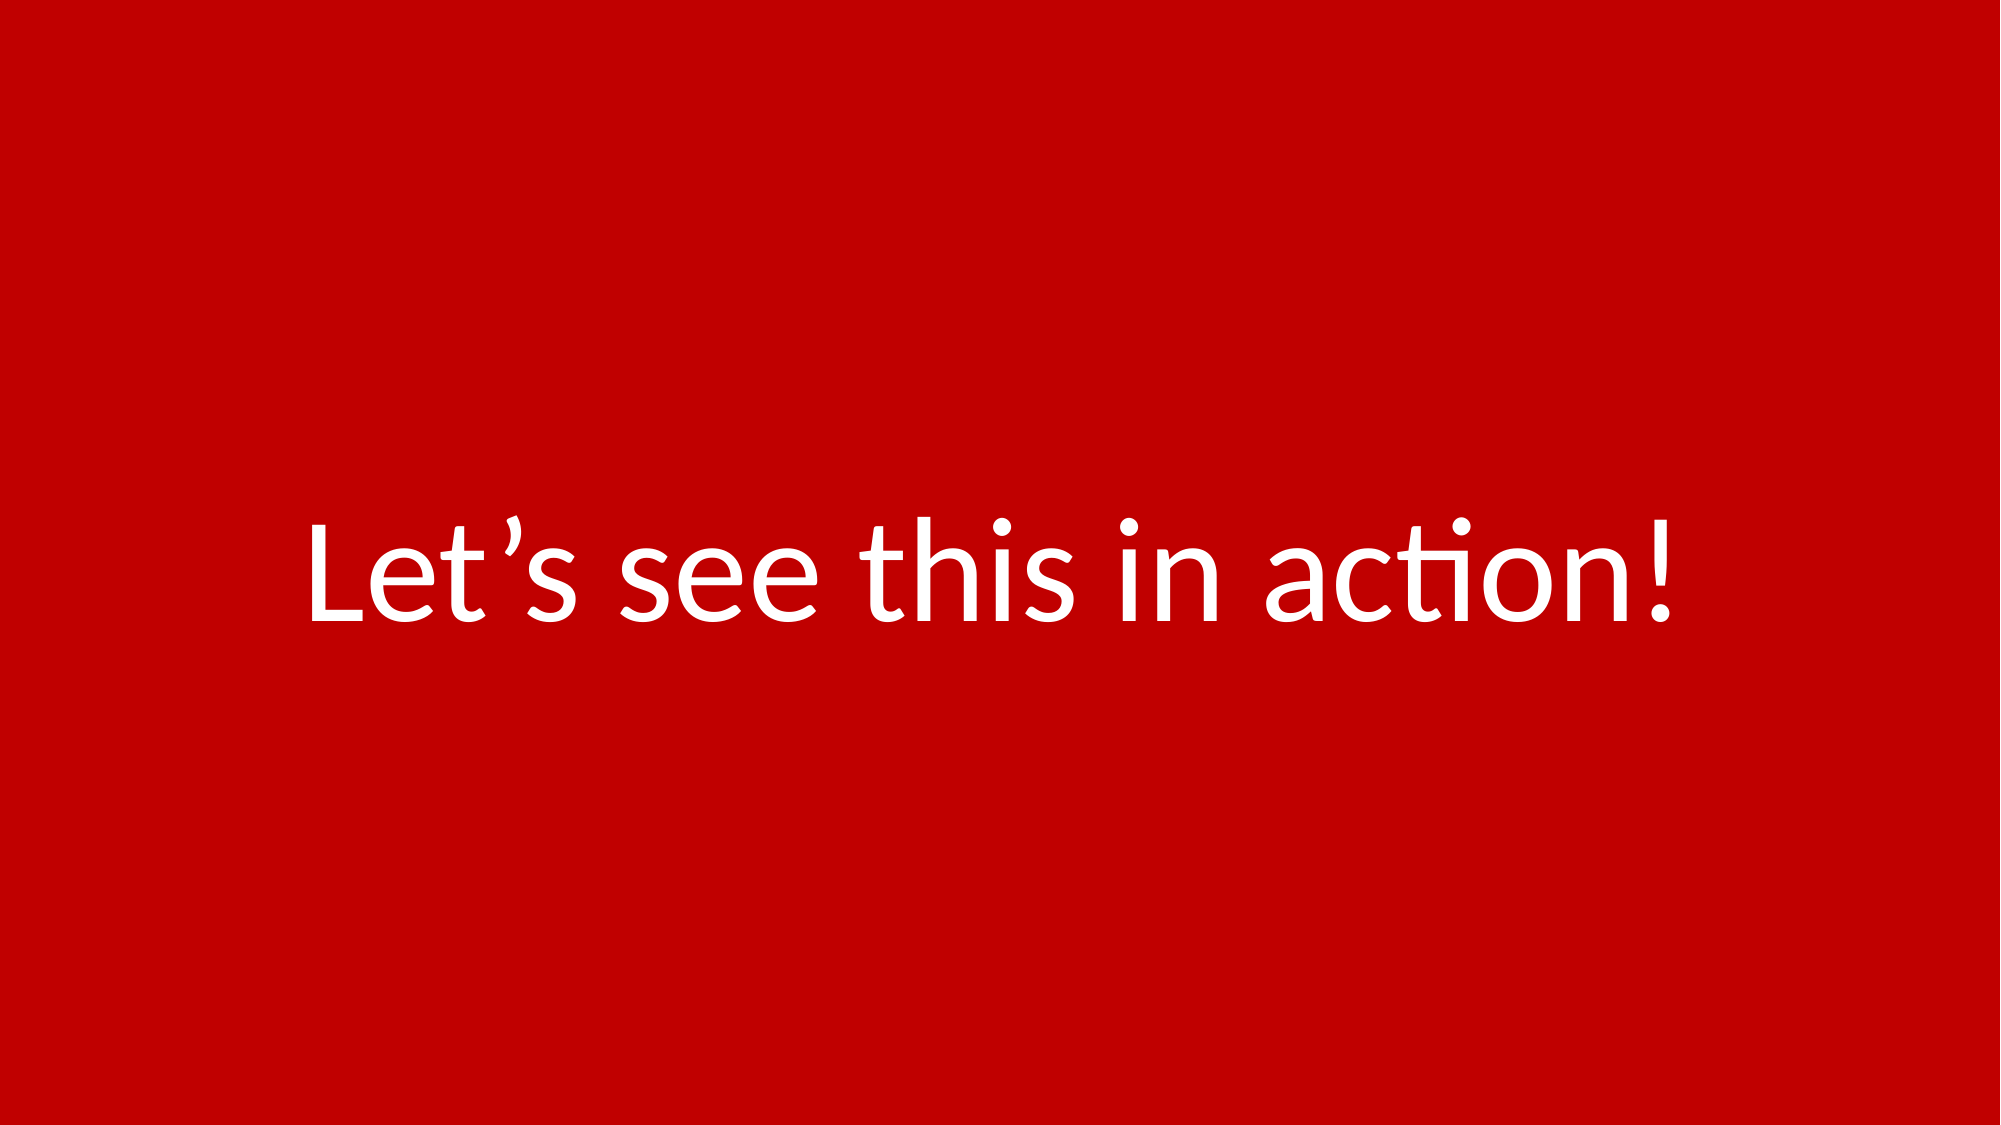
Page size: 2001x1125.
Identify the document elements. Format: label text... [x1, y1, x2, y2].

text_box Let’s see this in action! [287, 463, 1713, 659]
